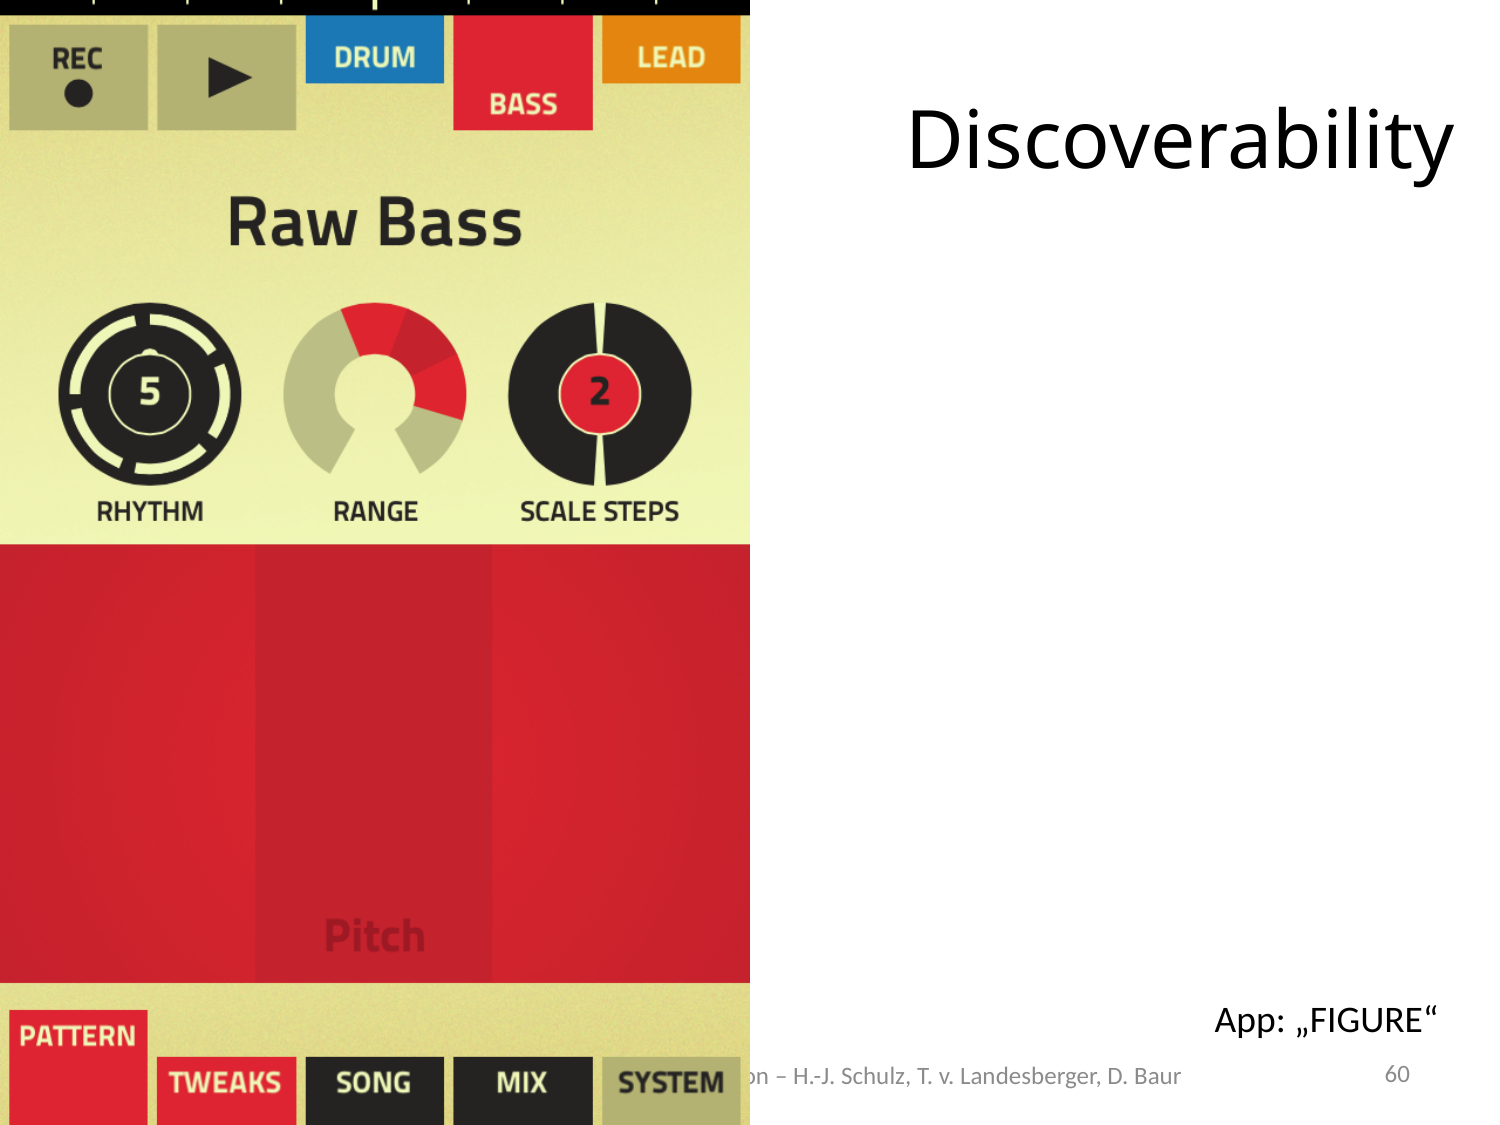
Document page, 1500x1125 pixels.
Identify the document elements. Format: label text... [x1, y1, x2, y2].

slide_number 60 [1074, 1042, 1425, 1103]
picture [0, 0, 751, 1125]
footer Vis Tutorial: Opening the Black Box of Interaction in Visualization – H.-J. Schulz, T. v. Landesberger, D. Baur [754, 1046, 1074, 1103]
text_box App: „FIGURE“ [1199, 987, 1454, 1048]
title Discoverability [844, 42, 1471, 231]
